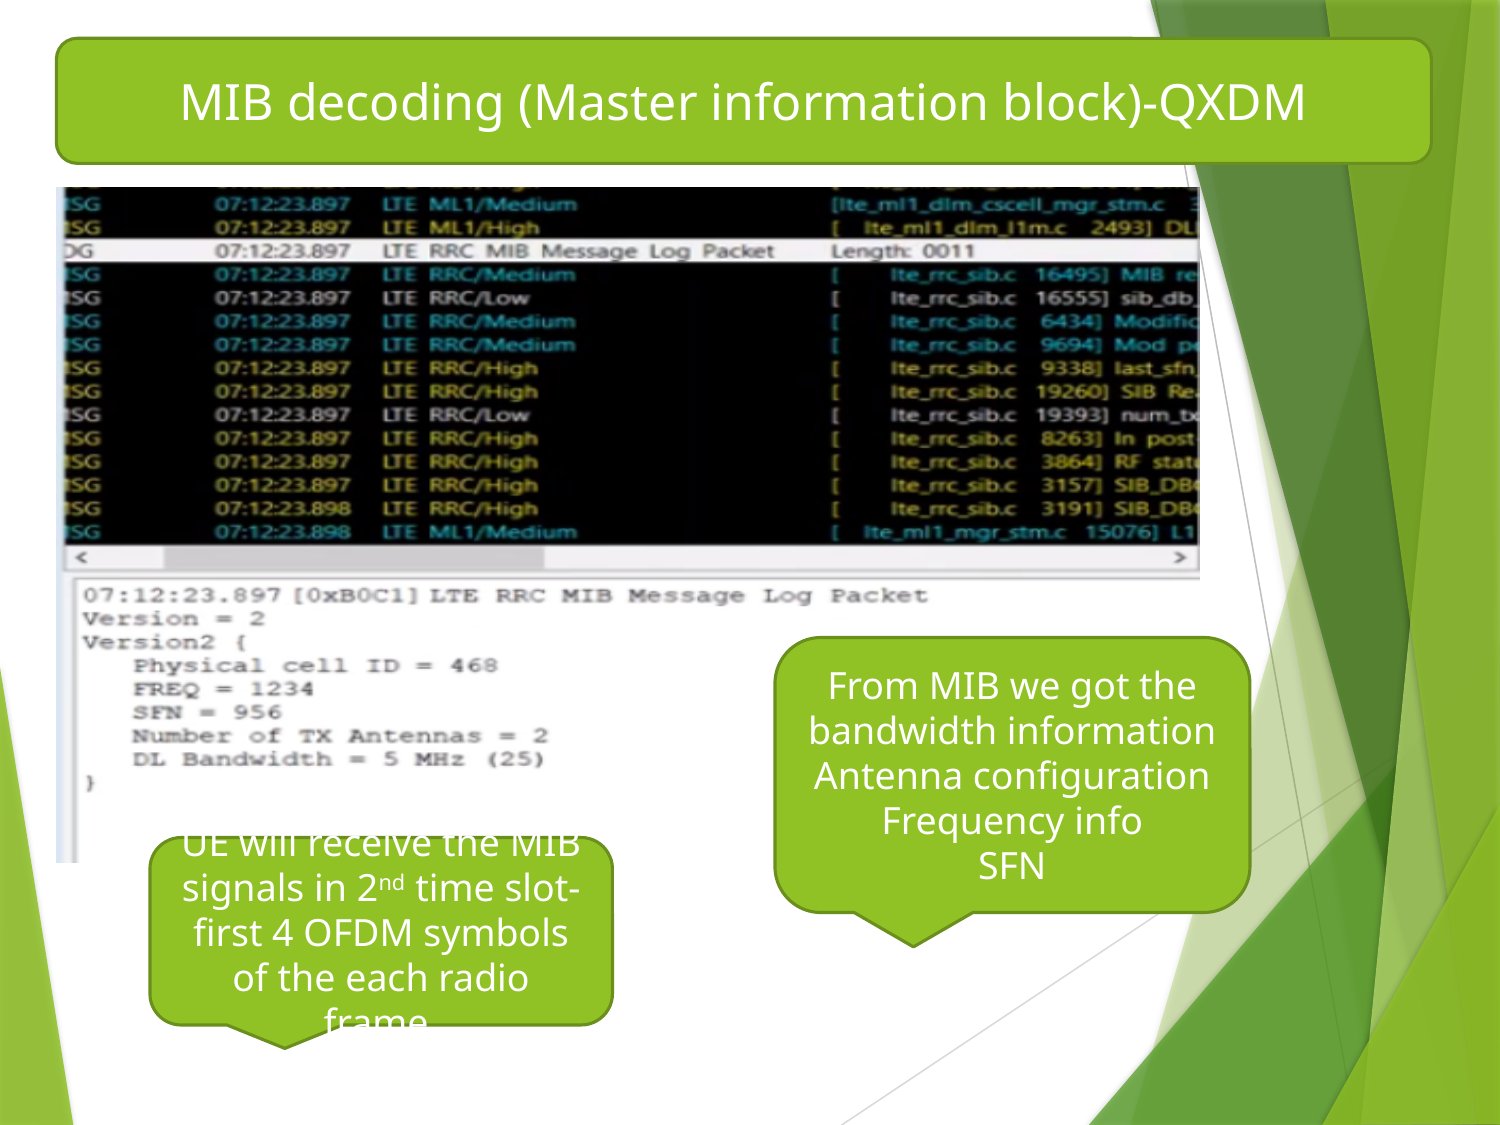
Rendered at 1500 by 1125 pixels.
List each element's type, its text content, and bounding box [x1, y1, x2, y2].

text_box MIB decoding (Master information block)-QXDM [54, 36, 1433, 165]
picture [55, 186, 1201, 863]
text_box UE will receive the MIB signals in 2nd time slot-first 4 OFDM symbols of the each radio frame. [148, 872, 615, 1050]
text_box From MIB we got the bandwidth information Antenna configuration Frequency info SFN [773, 635, 1252, 949]
